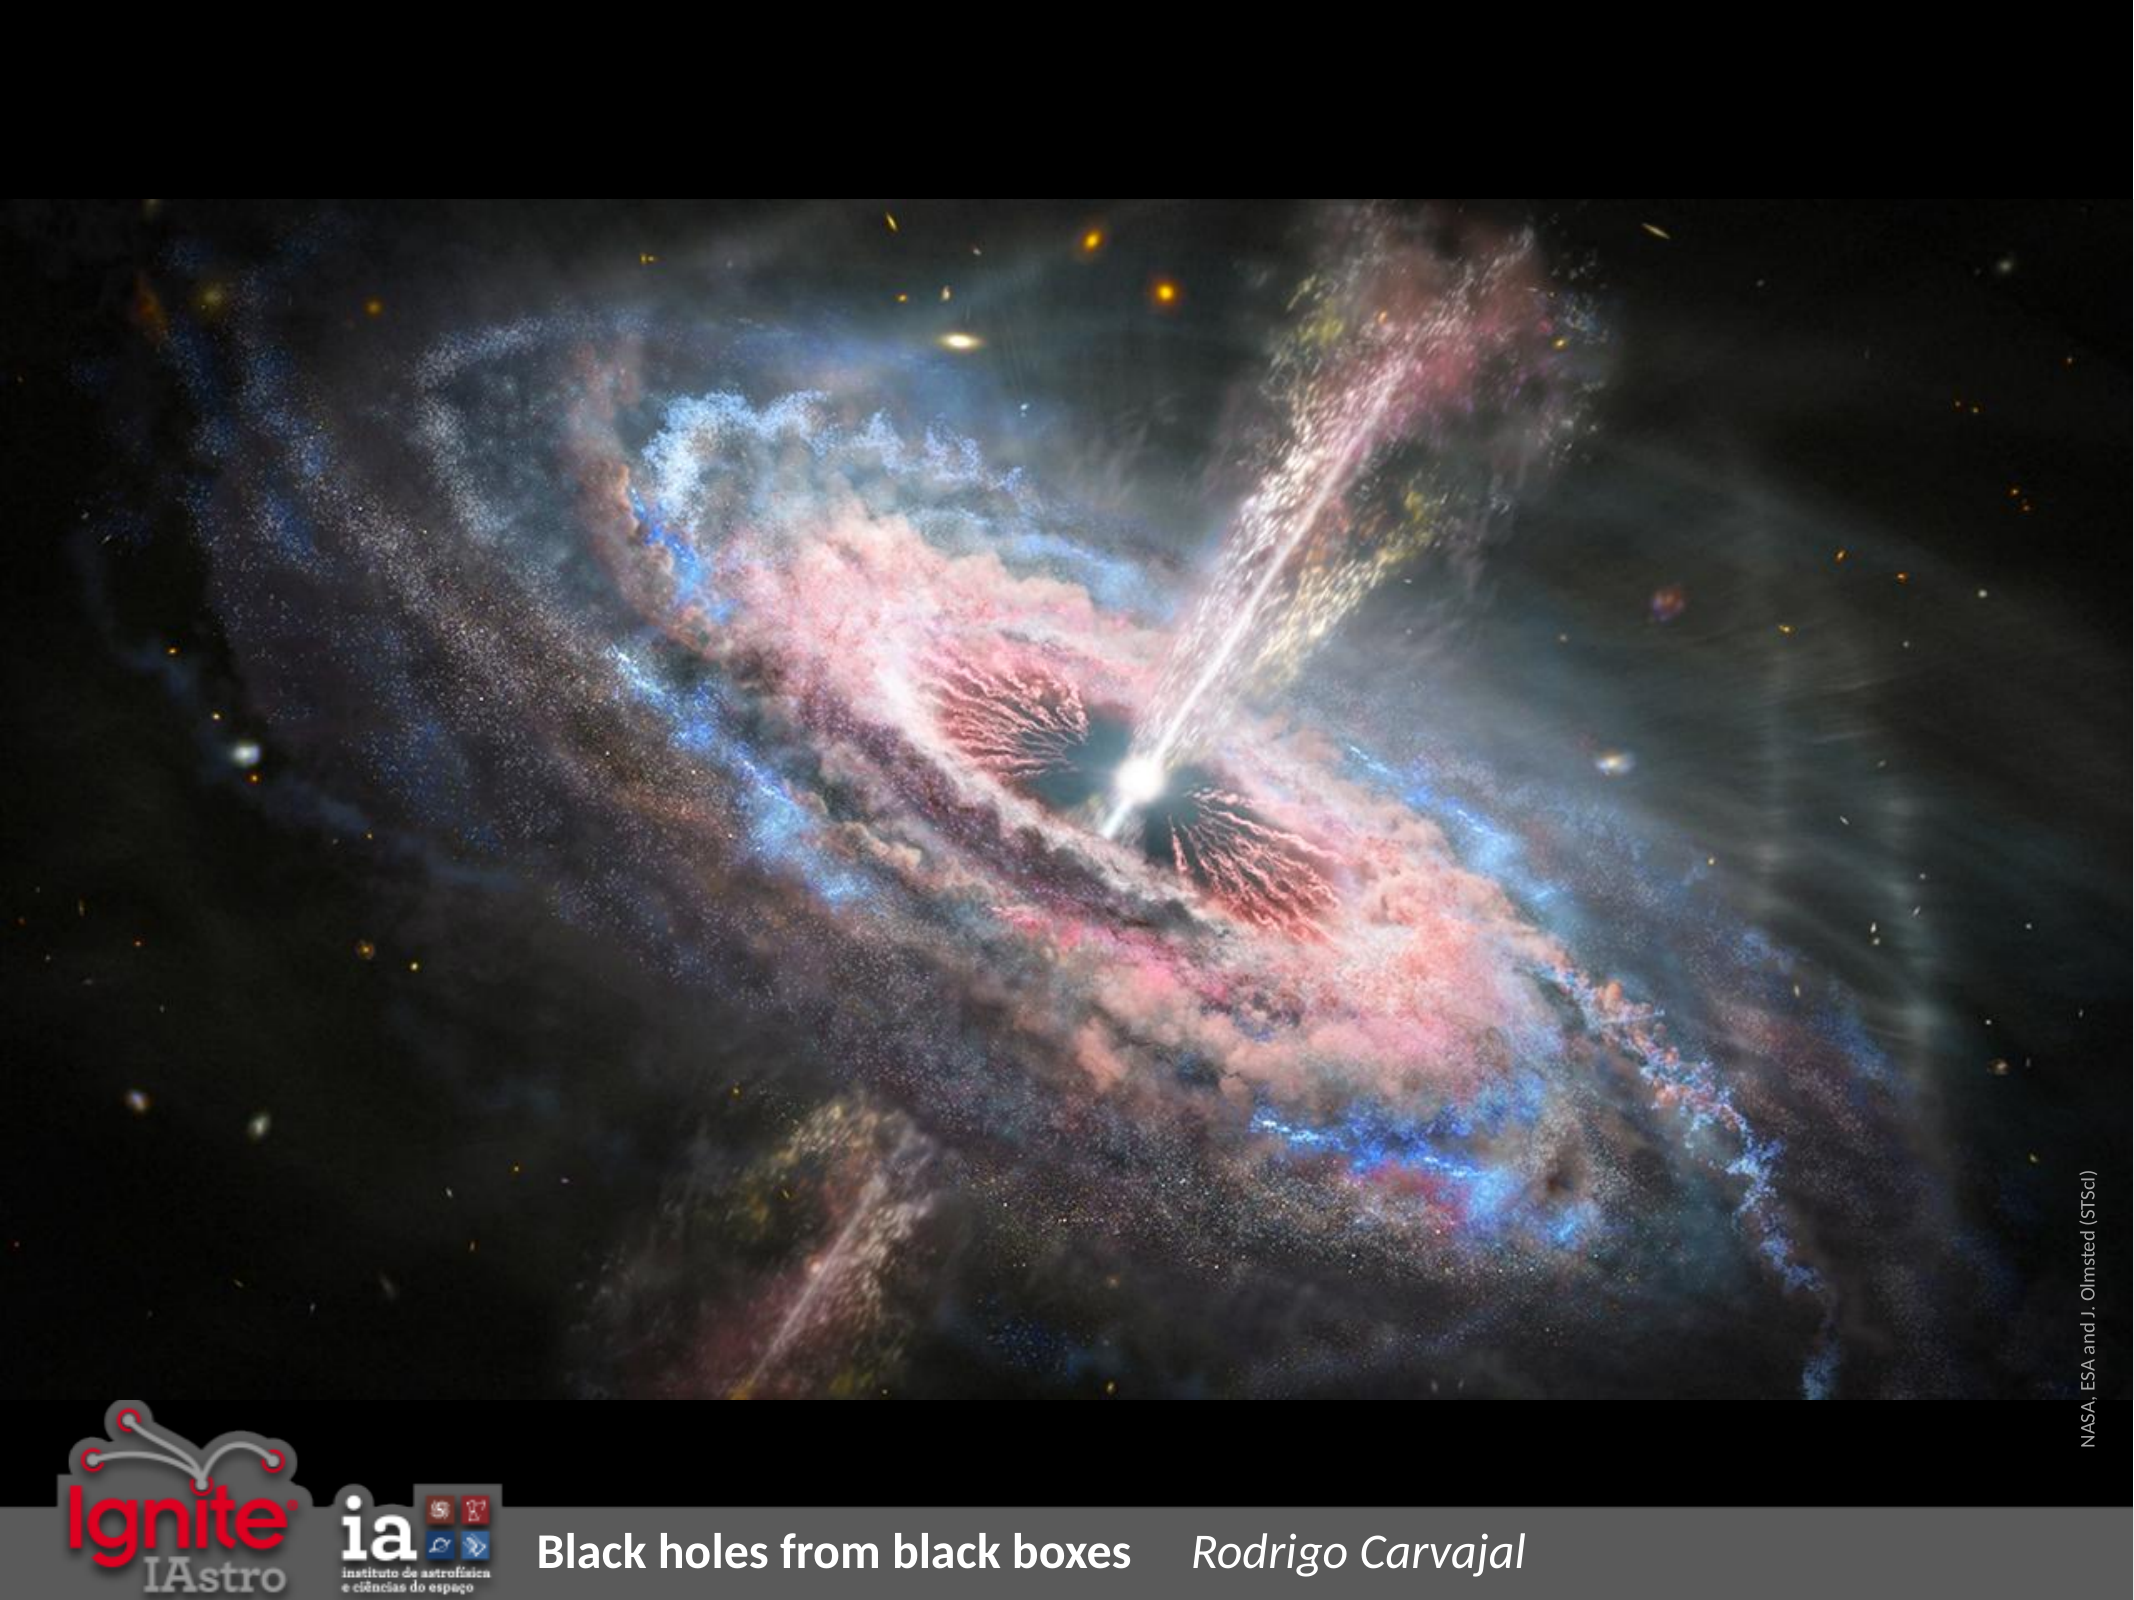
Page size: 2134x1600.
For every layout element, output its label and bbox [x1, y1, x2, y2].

picture [0, 199, 2134, 1600]
